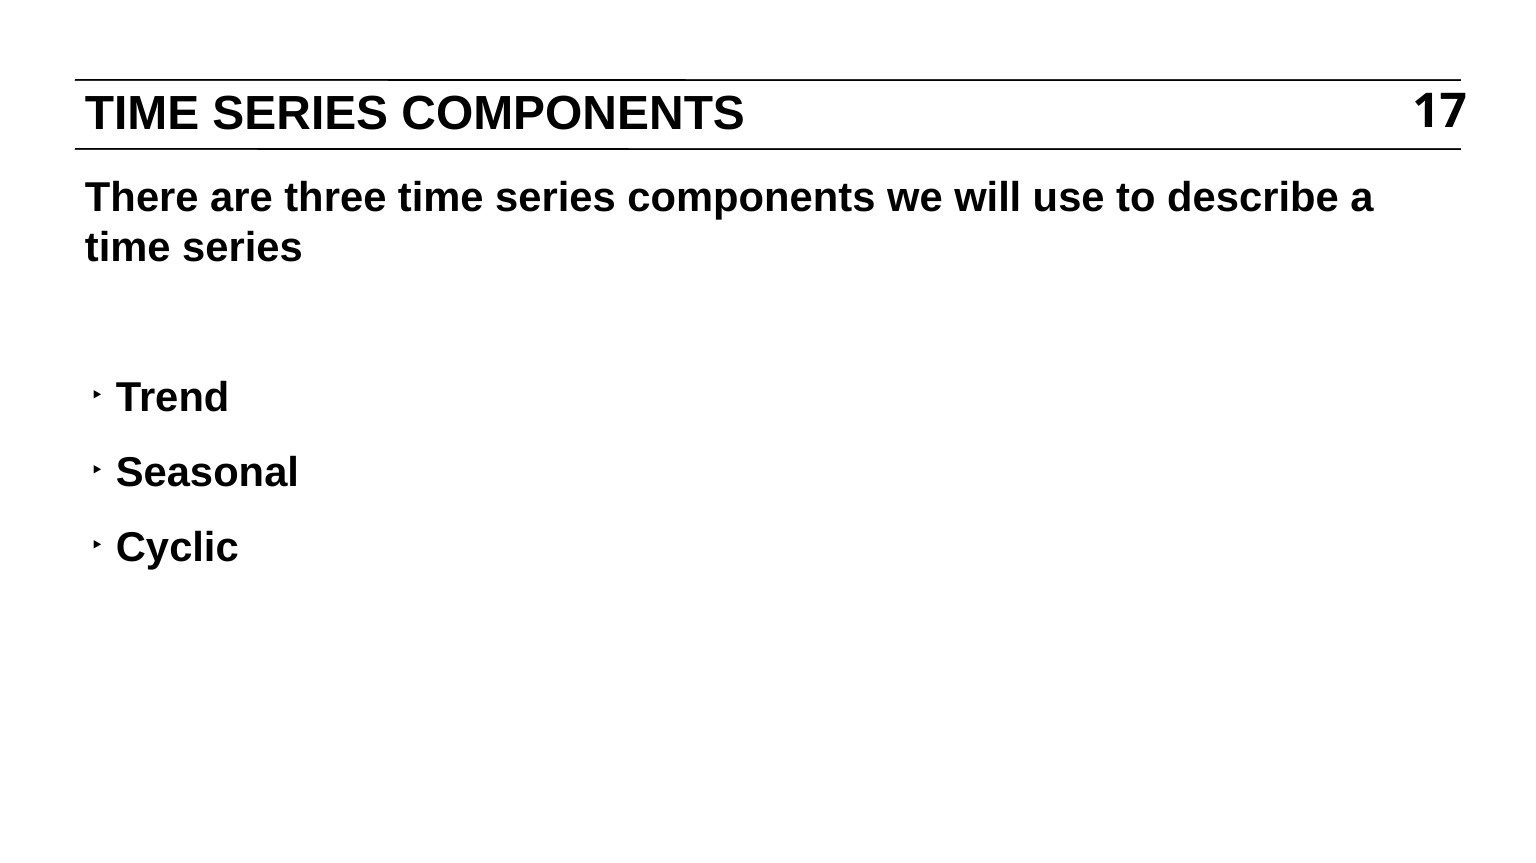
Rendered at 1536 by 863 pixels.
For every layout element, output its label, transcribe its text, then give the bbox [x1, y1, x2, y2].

list There are three time series components we will use to describe a time series Trend Seasonal Cyclic [76, 160, 1460, 823]
title TIME SERIES COMPONENTS [76, 82, 1369, 160]
slide_number 17 [1410, 83, 1470, 142]
